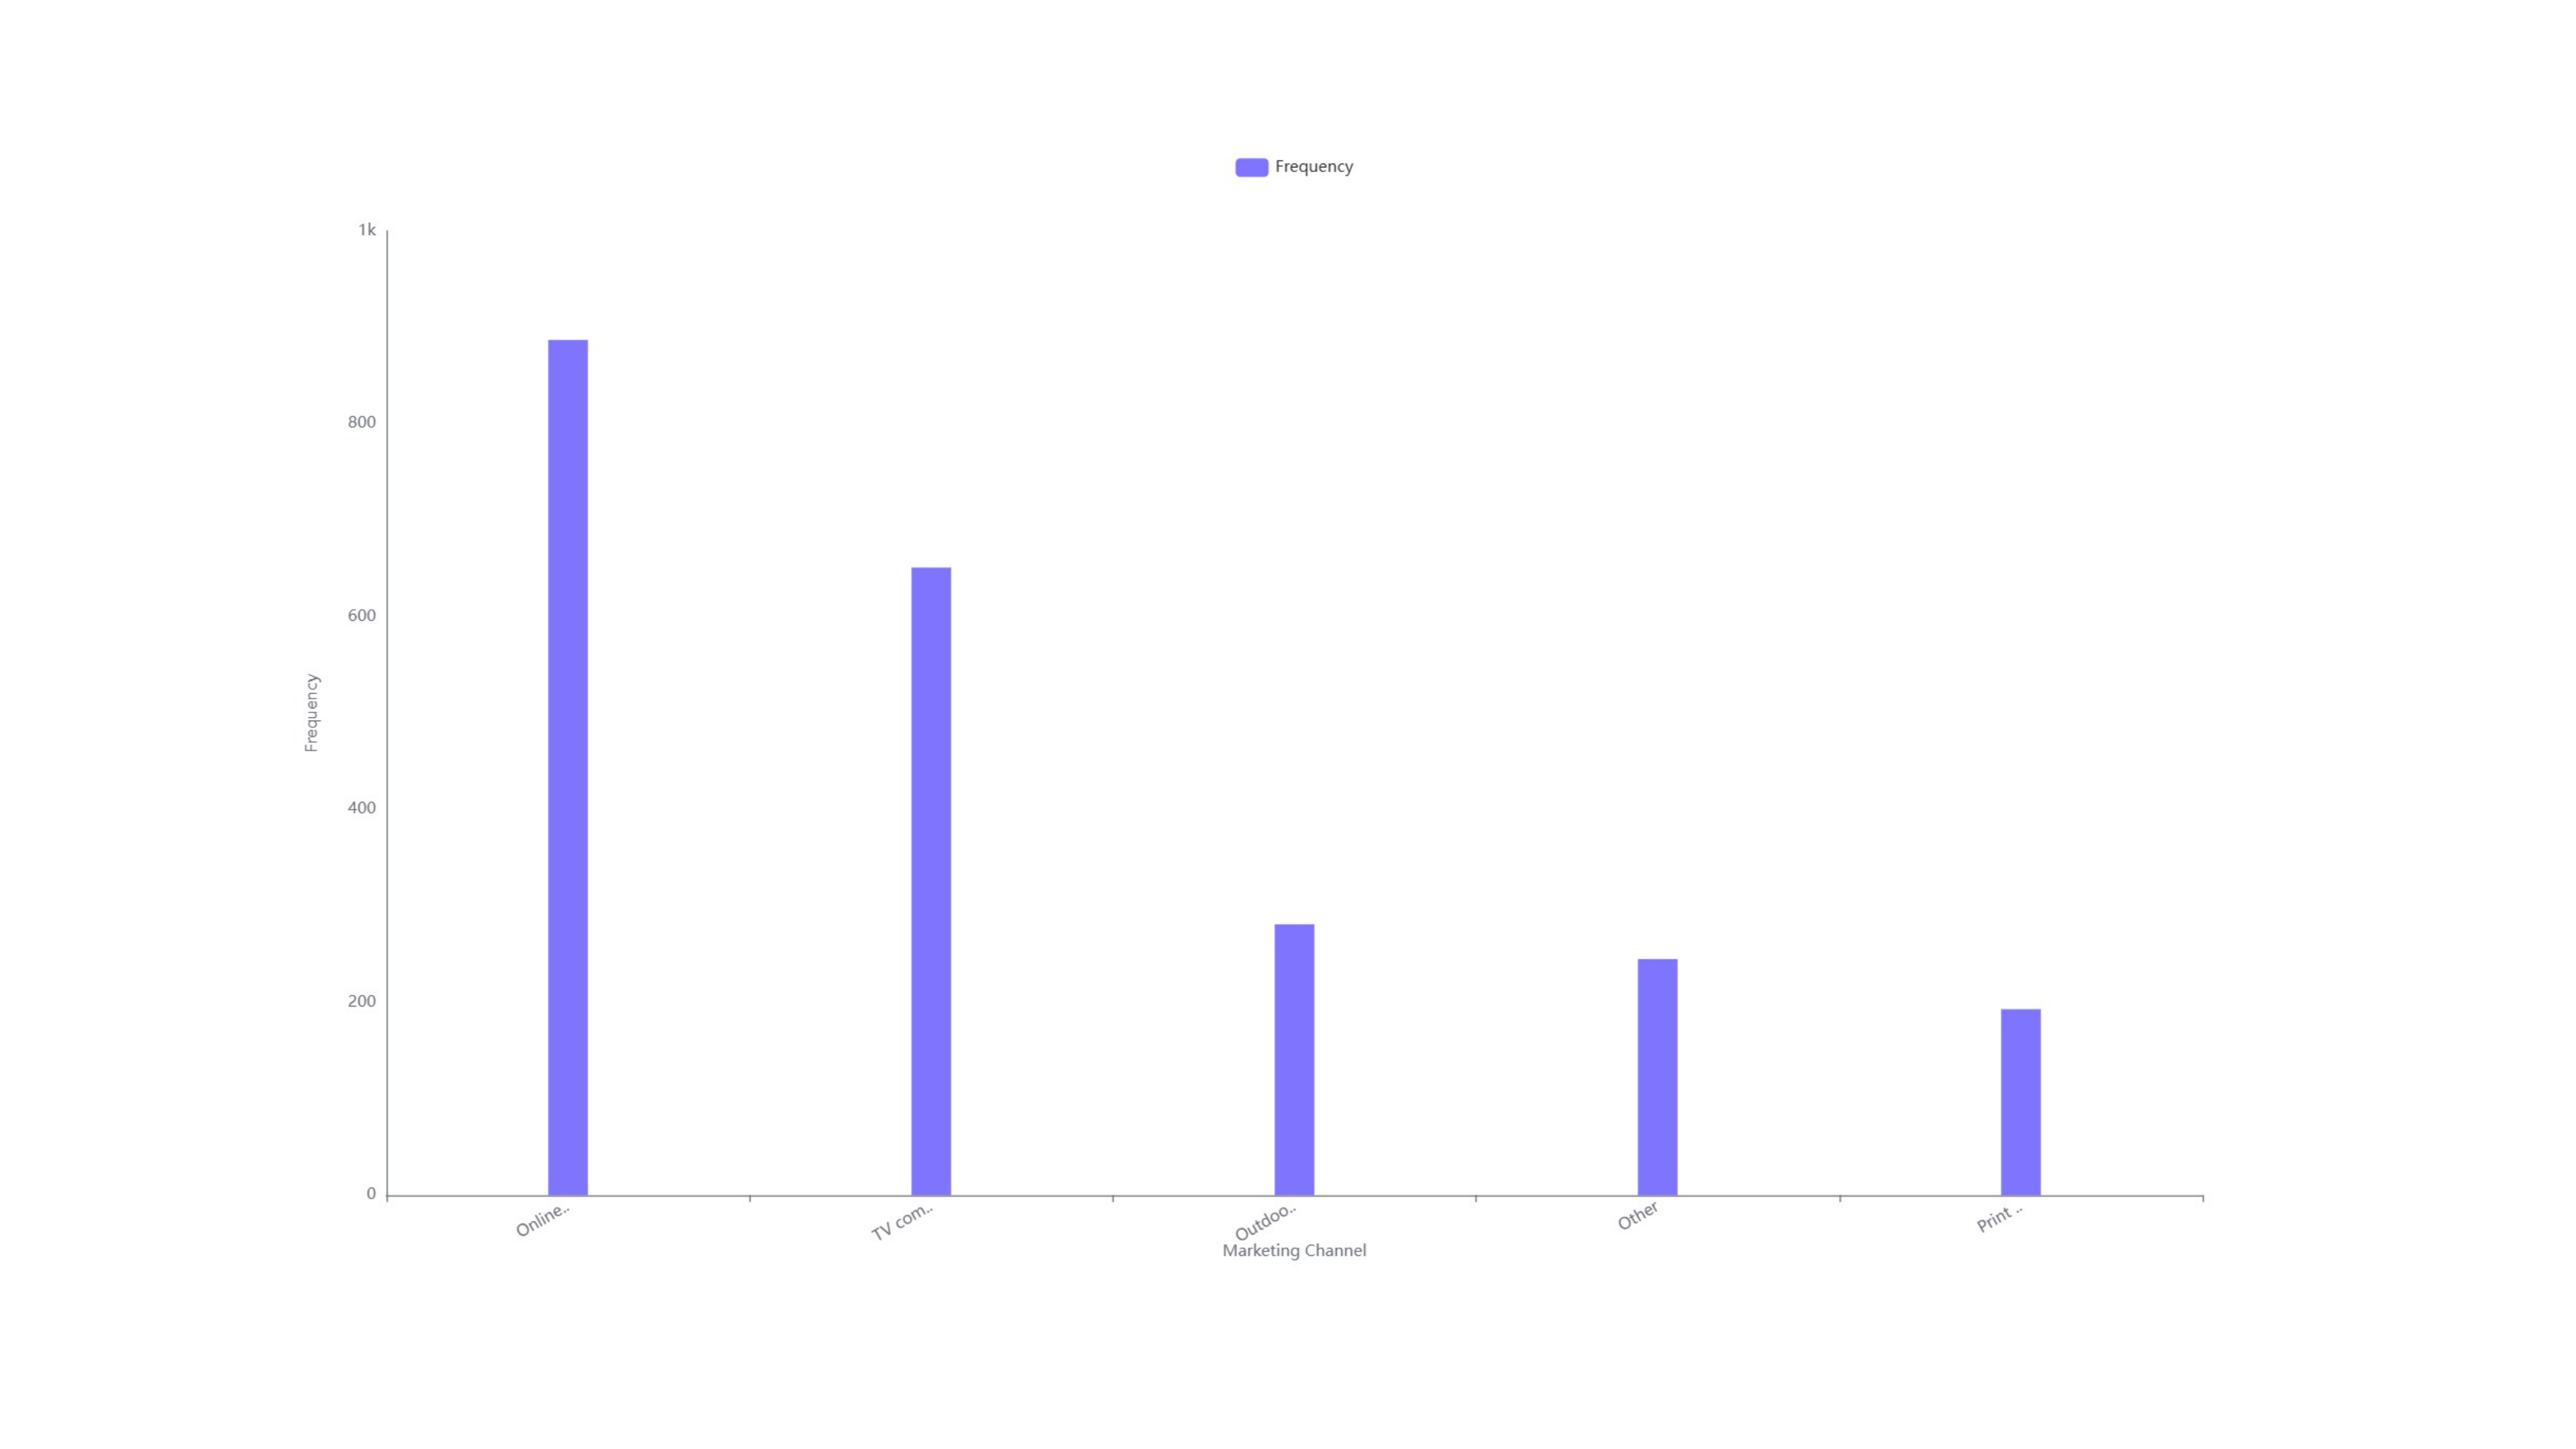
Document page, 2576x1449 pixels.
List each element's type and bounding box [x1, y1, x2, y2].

picture [160, 152, 2430, 1288]
